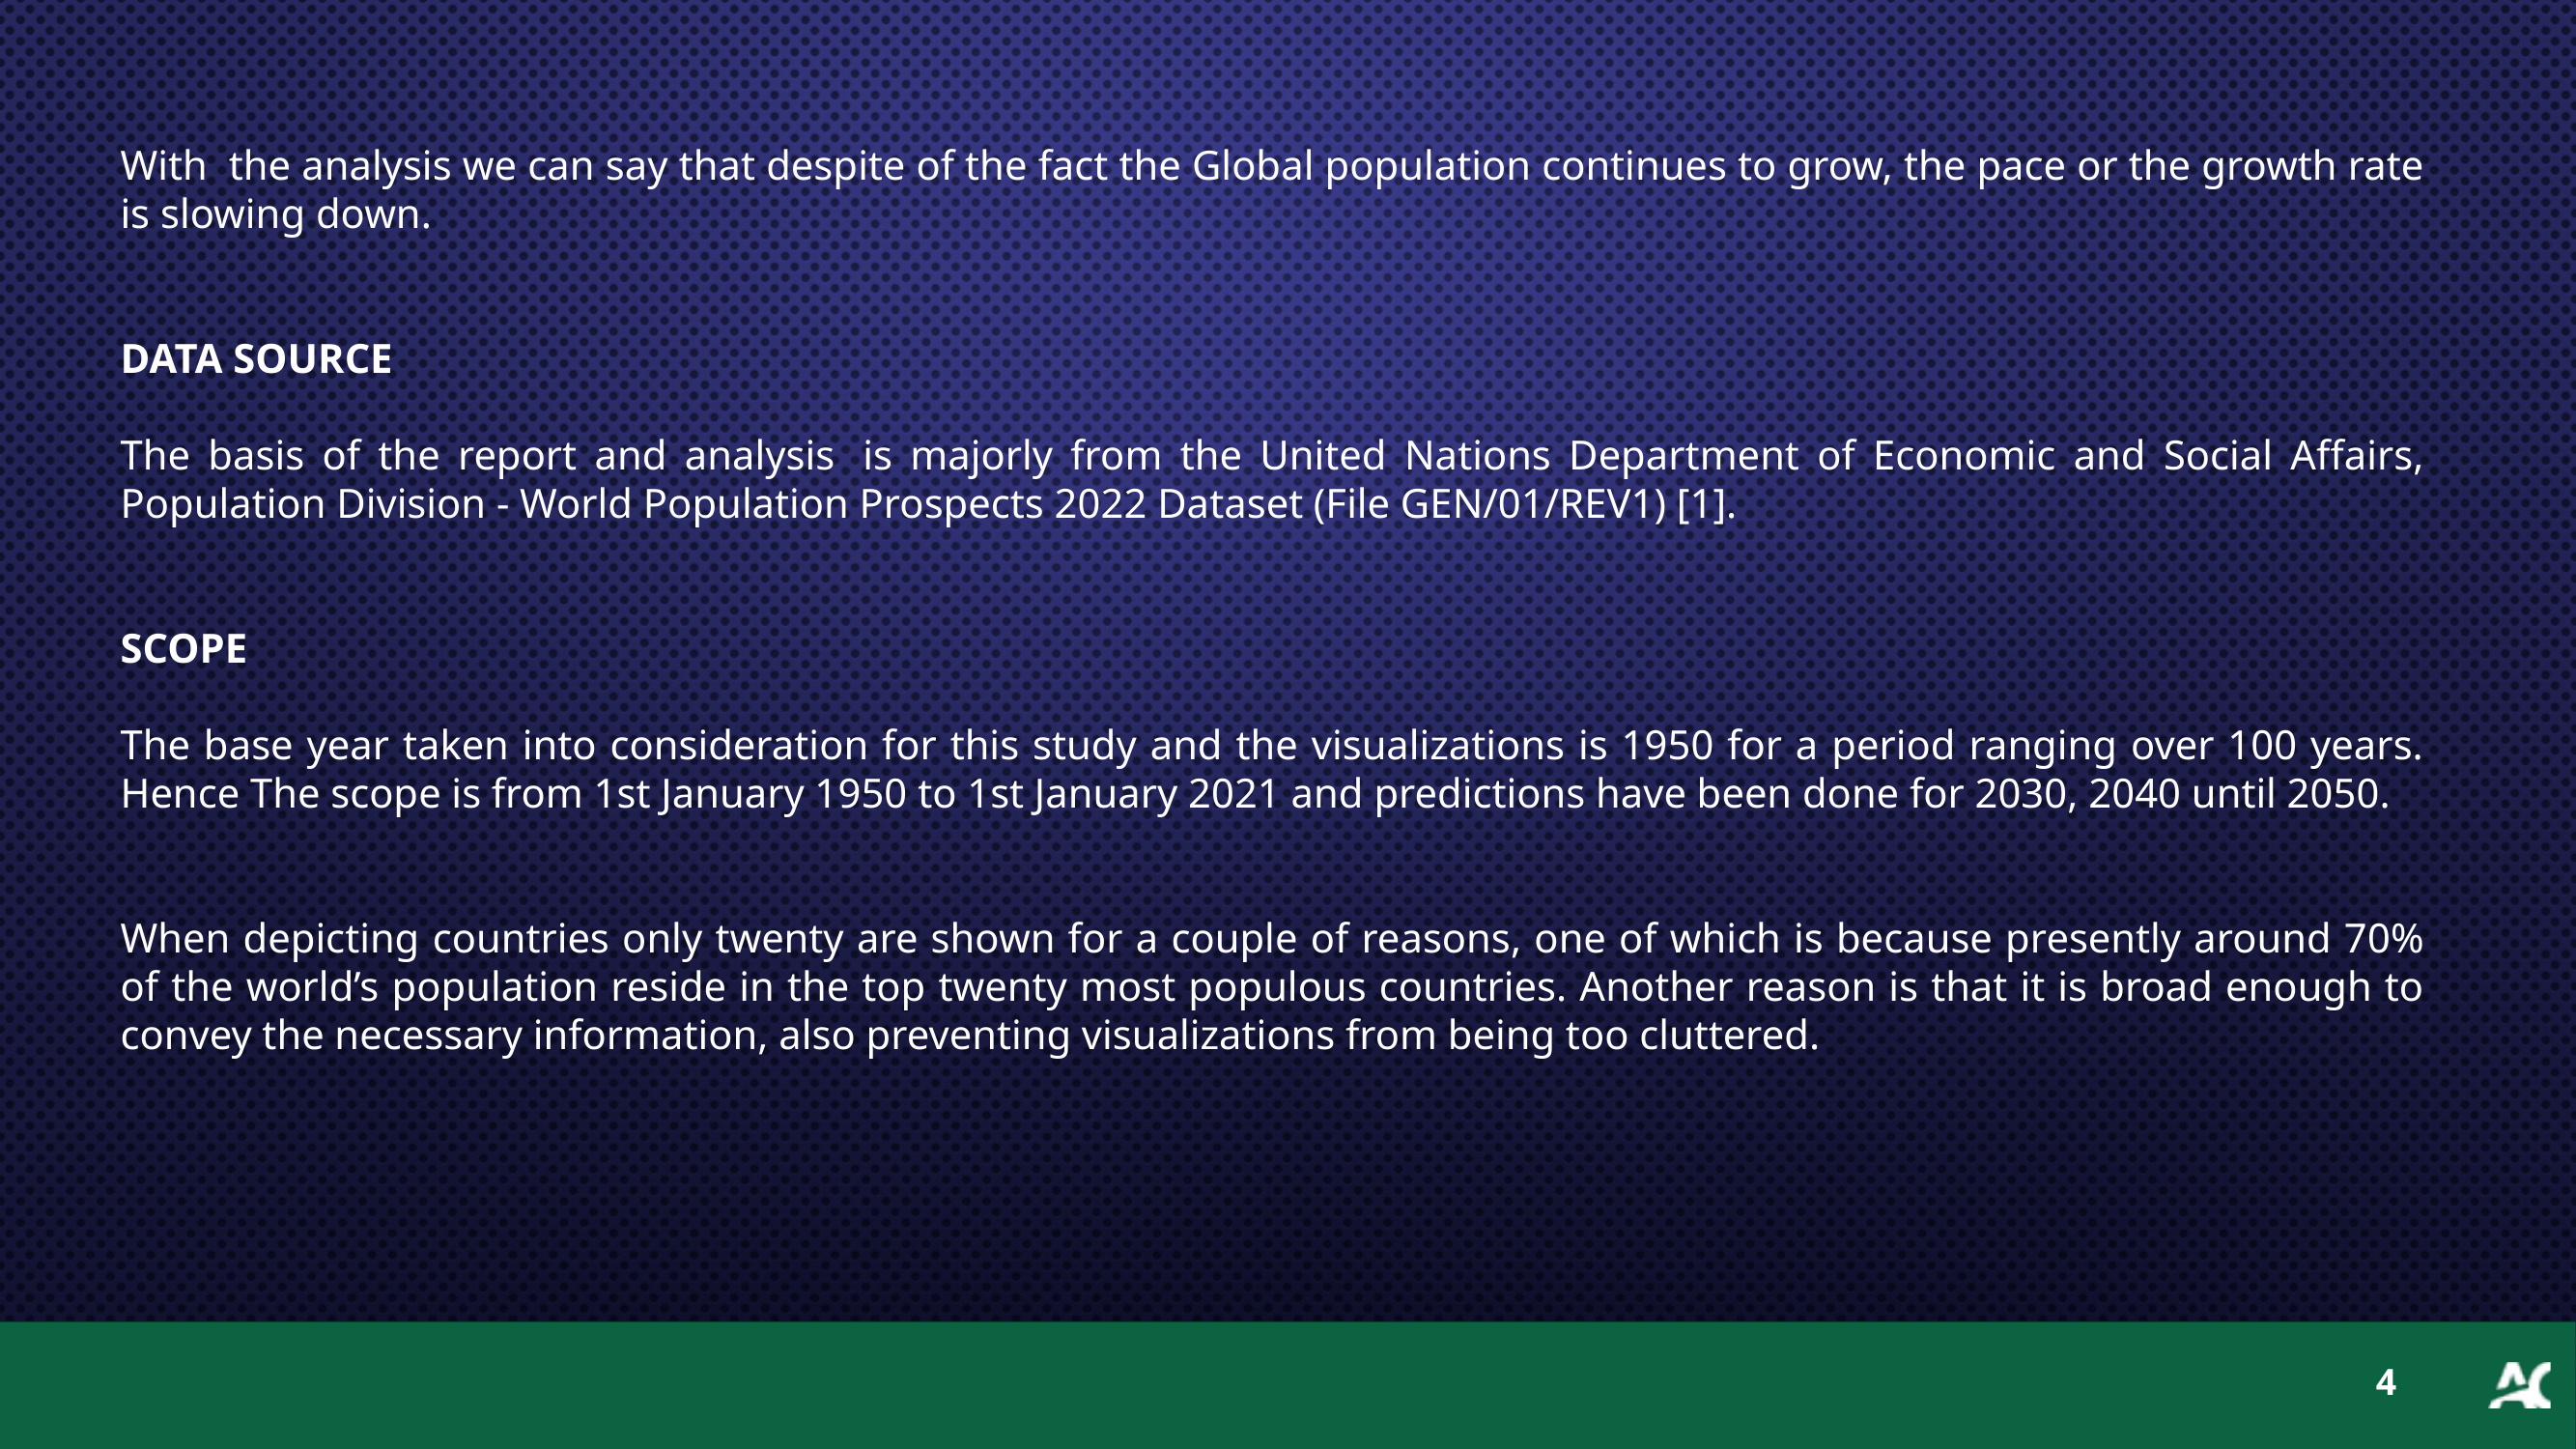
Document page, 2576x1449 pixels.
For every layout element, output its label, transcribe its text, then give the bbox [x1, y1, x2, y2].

text_box With the analysis we can say that despite of the fact the Global population continues to grow, the pace or the growth rate is slowing down. DATA SOURCE The basis of the report and analysis is majorly from the United Nations Department of Economic and Social Affairs, Population Division - World Population Prospects 2022 Dataset (File GEN/01/REV1) [1]. SCOPE The base year taken into consideration for this study and the visualizations is 1950 for a period ranging over 100 years. Hence The scope is from 1st January 1950 to 1st January 2021 and predictions have been done for 2030, 2040 until 2050. When depicting countries only twenty are shown for a couple of reasons, one of which is because presently around 70% of the world’s population reside in the top twenty most populous countries. Another reason is that it is broad enough to convey the necessary information, also preventing visualizations from being too cluttered. [105, 132, 2440, 1449]
